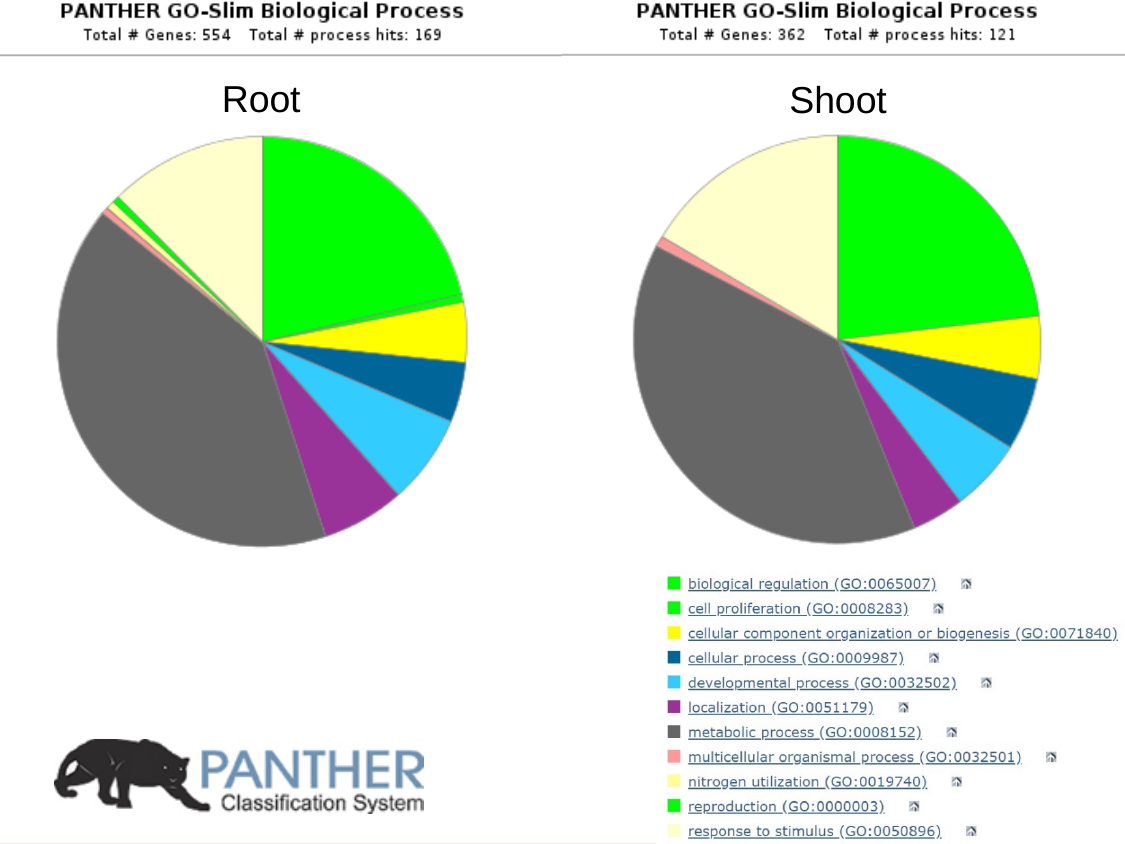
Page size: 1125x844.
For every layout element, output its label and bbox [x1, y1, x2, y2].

picture [0, 0, 1125, 844]
picture [54, 739, 424, 814]
text_box [0, 630, 651, 844]
